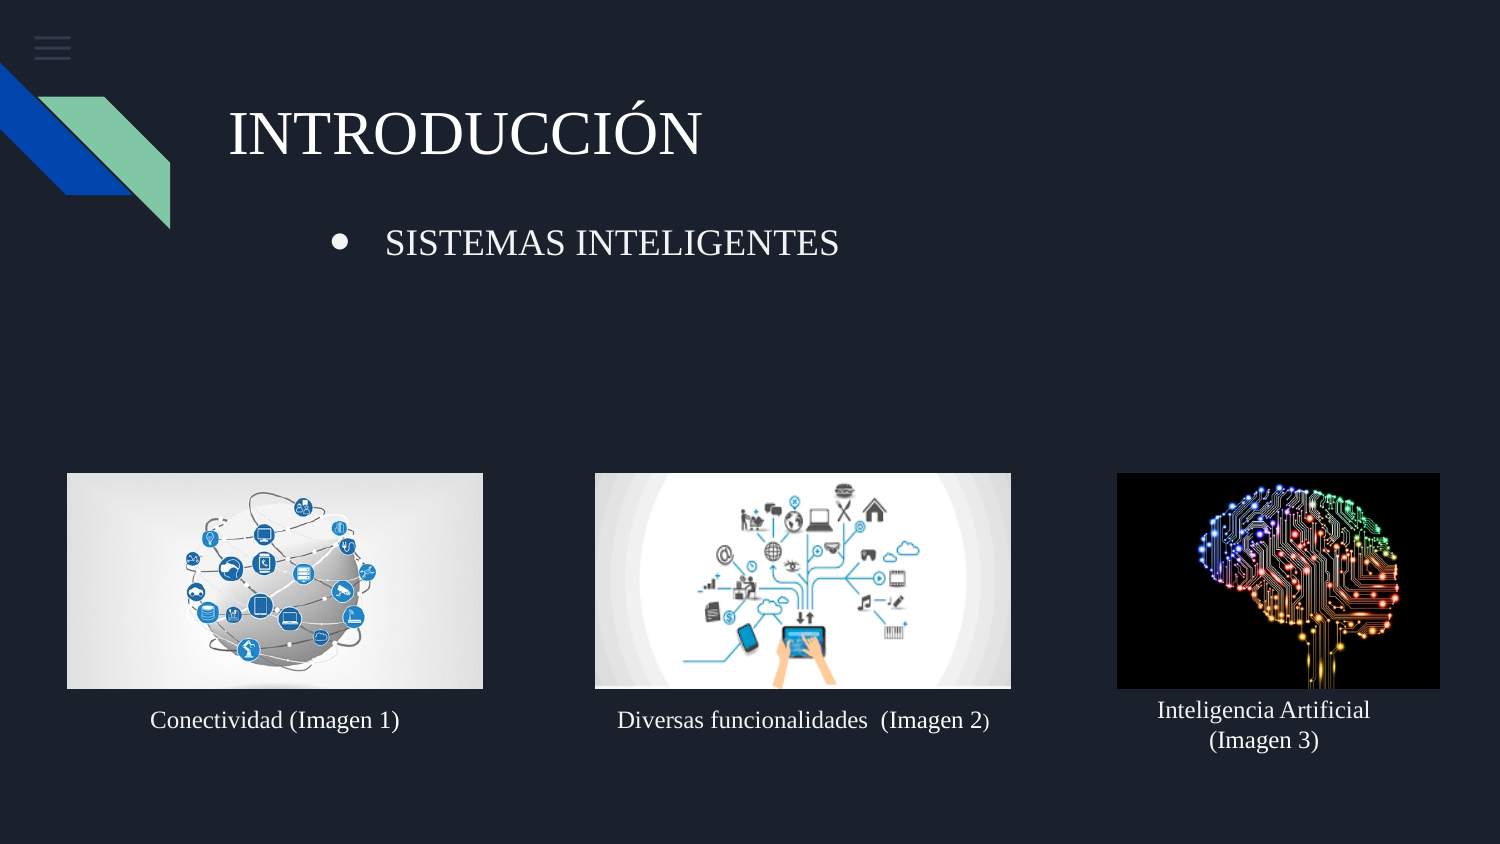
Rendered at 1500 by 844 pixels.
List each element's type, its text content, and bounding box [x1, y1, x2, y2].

picture [66, 473, 483, 689]
text_box Inteligencia Artificial (Imagen 3) [1124, 697, 1405, 759]
picture [595, 473, 1012, 689]
text_box Diversas funcionalidades (Imagen 2) [595, 696, 1011, 748]
text_box Conectividad (Imagen 1) [67, 695, 483, 748]
list SISTEMAS INTELIGENTES [294, 202, 948, 328]
picture [1117, 473, 1440, 689]
title INTRODUCCIÓN [213, 76, 806, 170]
